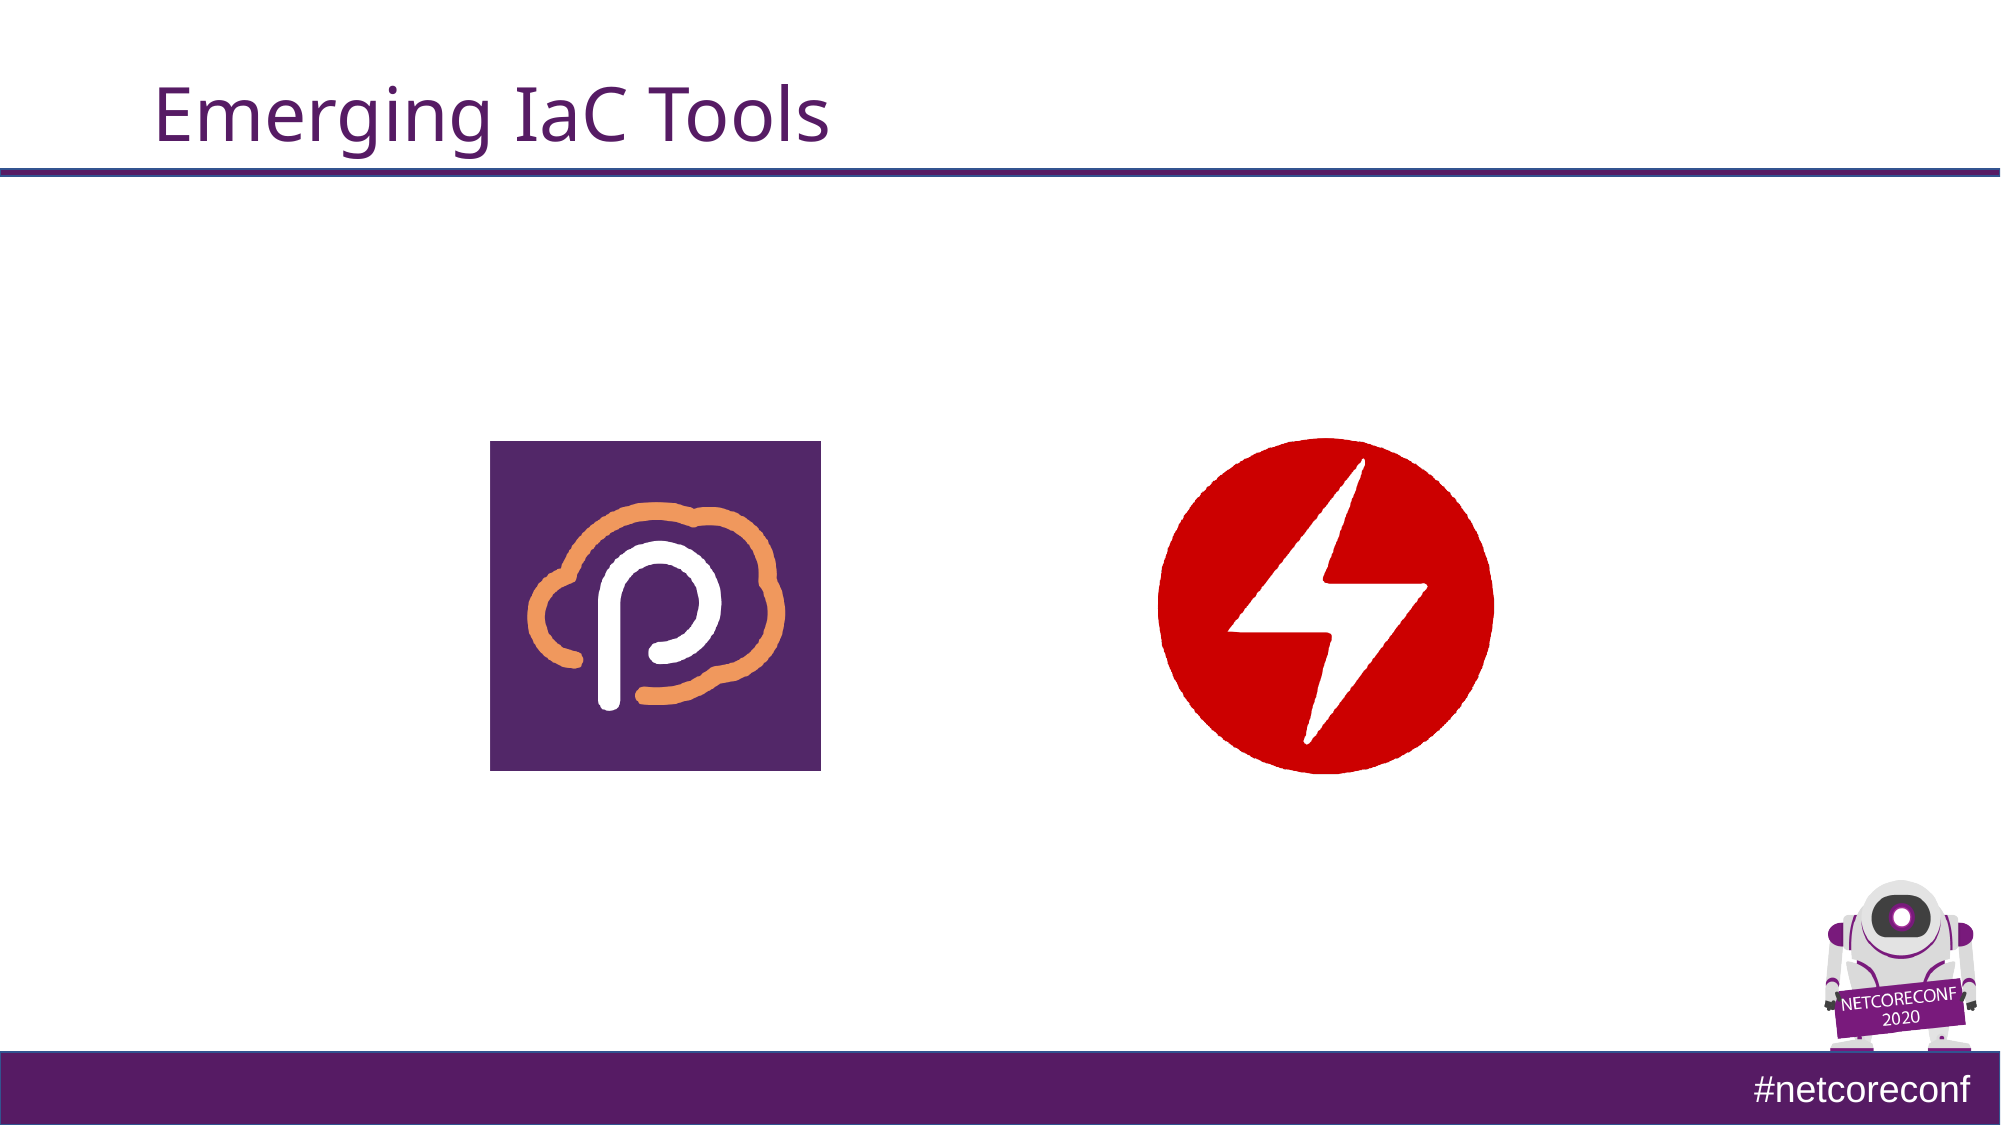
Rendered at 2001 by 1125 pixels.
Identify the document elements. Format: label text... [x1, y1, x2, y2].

picture [1156, 436, 1495, 775]
picture [1824, 880, 1977, 1051]
picture [490, 440, 821, 771]
title Emerging IaC Tools [137, 20, 1863, 213]
